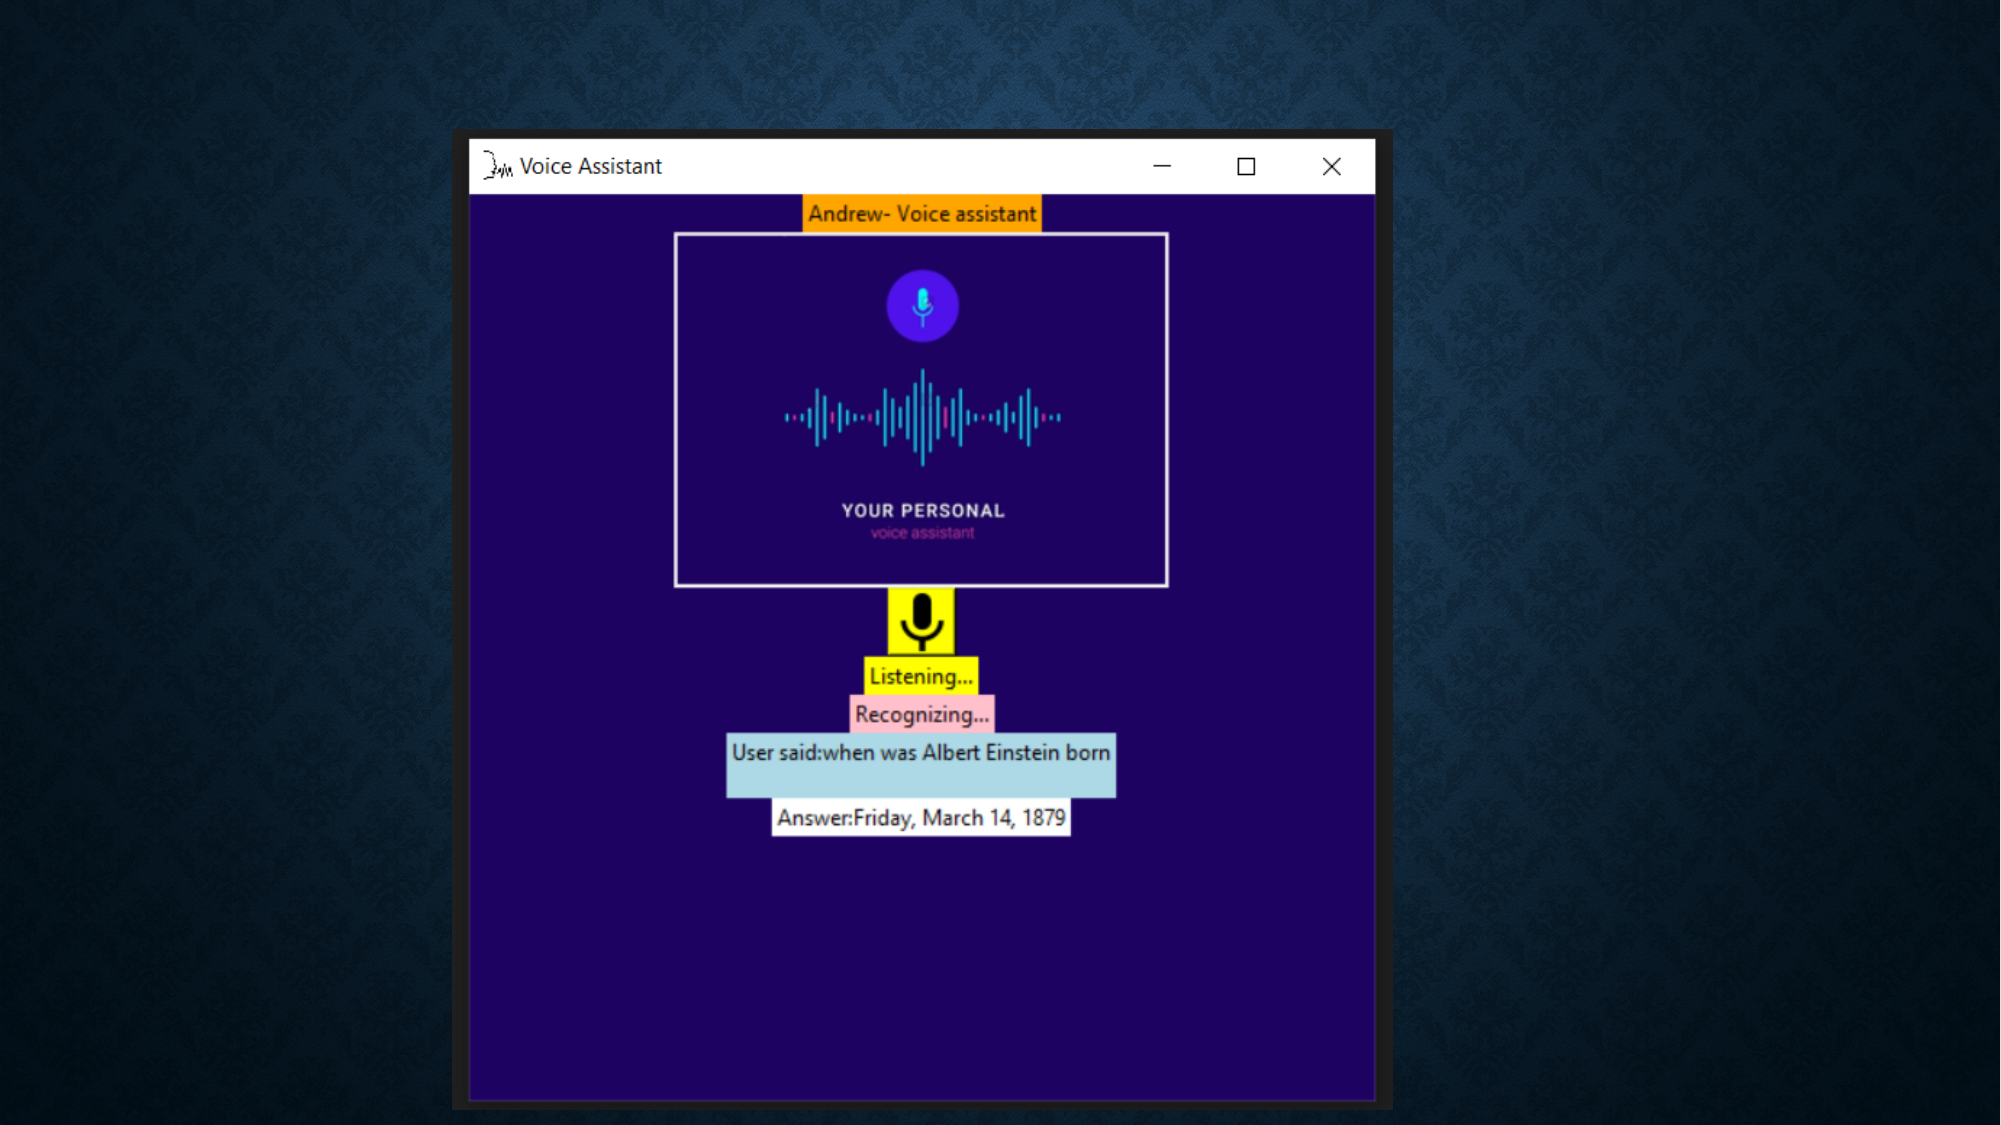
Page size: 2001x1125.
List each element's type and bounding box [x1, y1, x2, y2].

list [451, 129, 1394, 1111]
